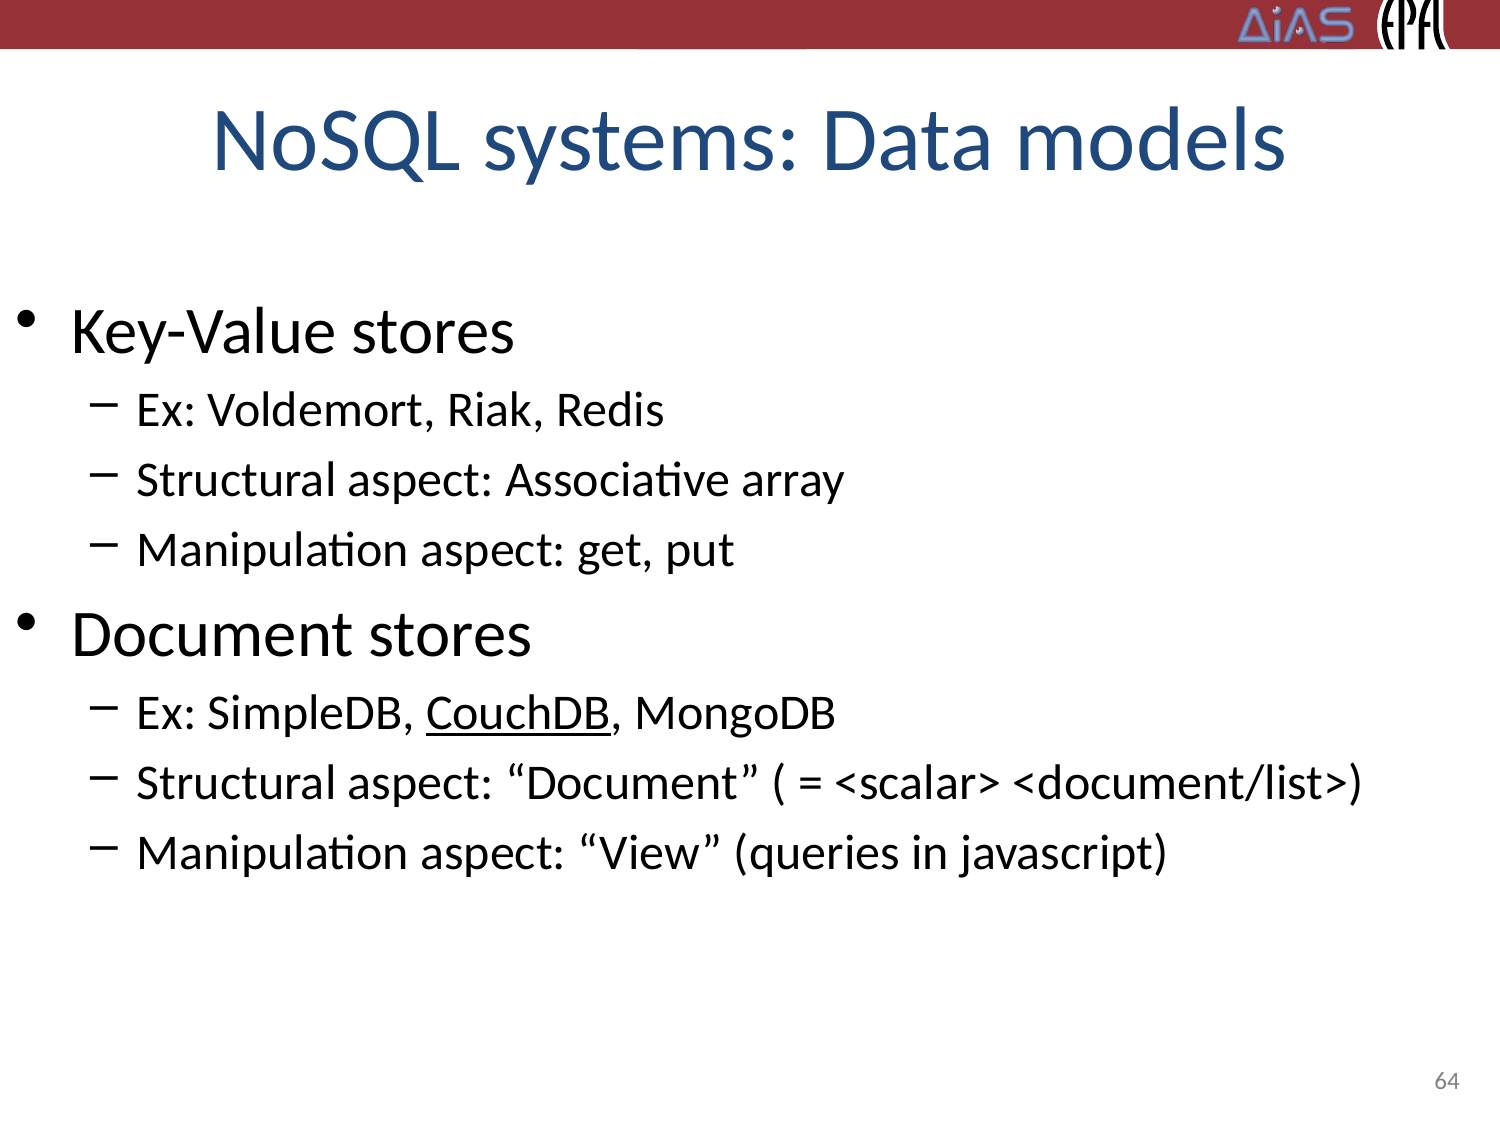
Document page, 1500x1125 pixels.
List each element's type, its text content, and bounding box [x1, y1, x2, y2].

title NoSQL systems: Data models [74, 66, 1426, 197]
picture [1234, 3, 1357, 51]
slide_number 64 [1074, 1024, 1476, 1103]
list Key-Value stores Ex: Voldemort, Riak, Redis Structural aspect: Associative array Manipulation aspect: get, put Document stores Ex: SimpleDB, CouchDB, MongoDB Structural aspect: “Document” ( = <scalar> <document/list>) Manipulation aspect: “View” (queries in javascript) [0, 278, 1500, 1085]
